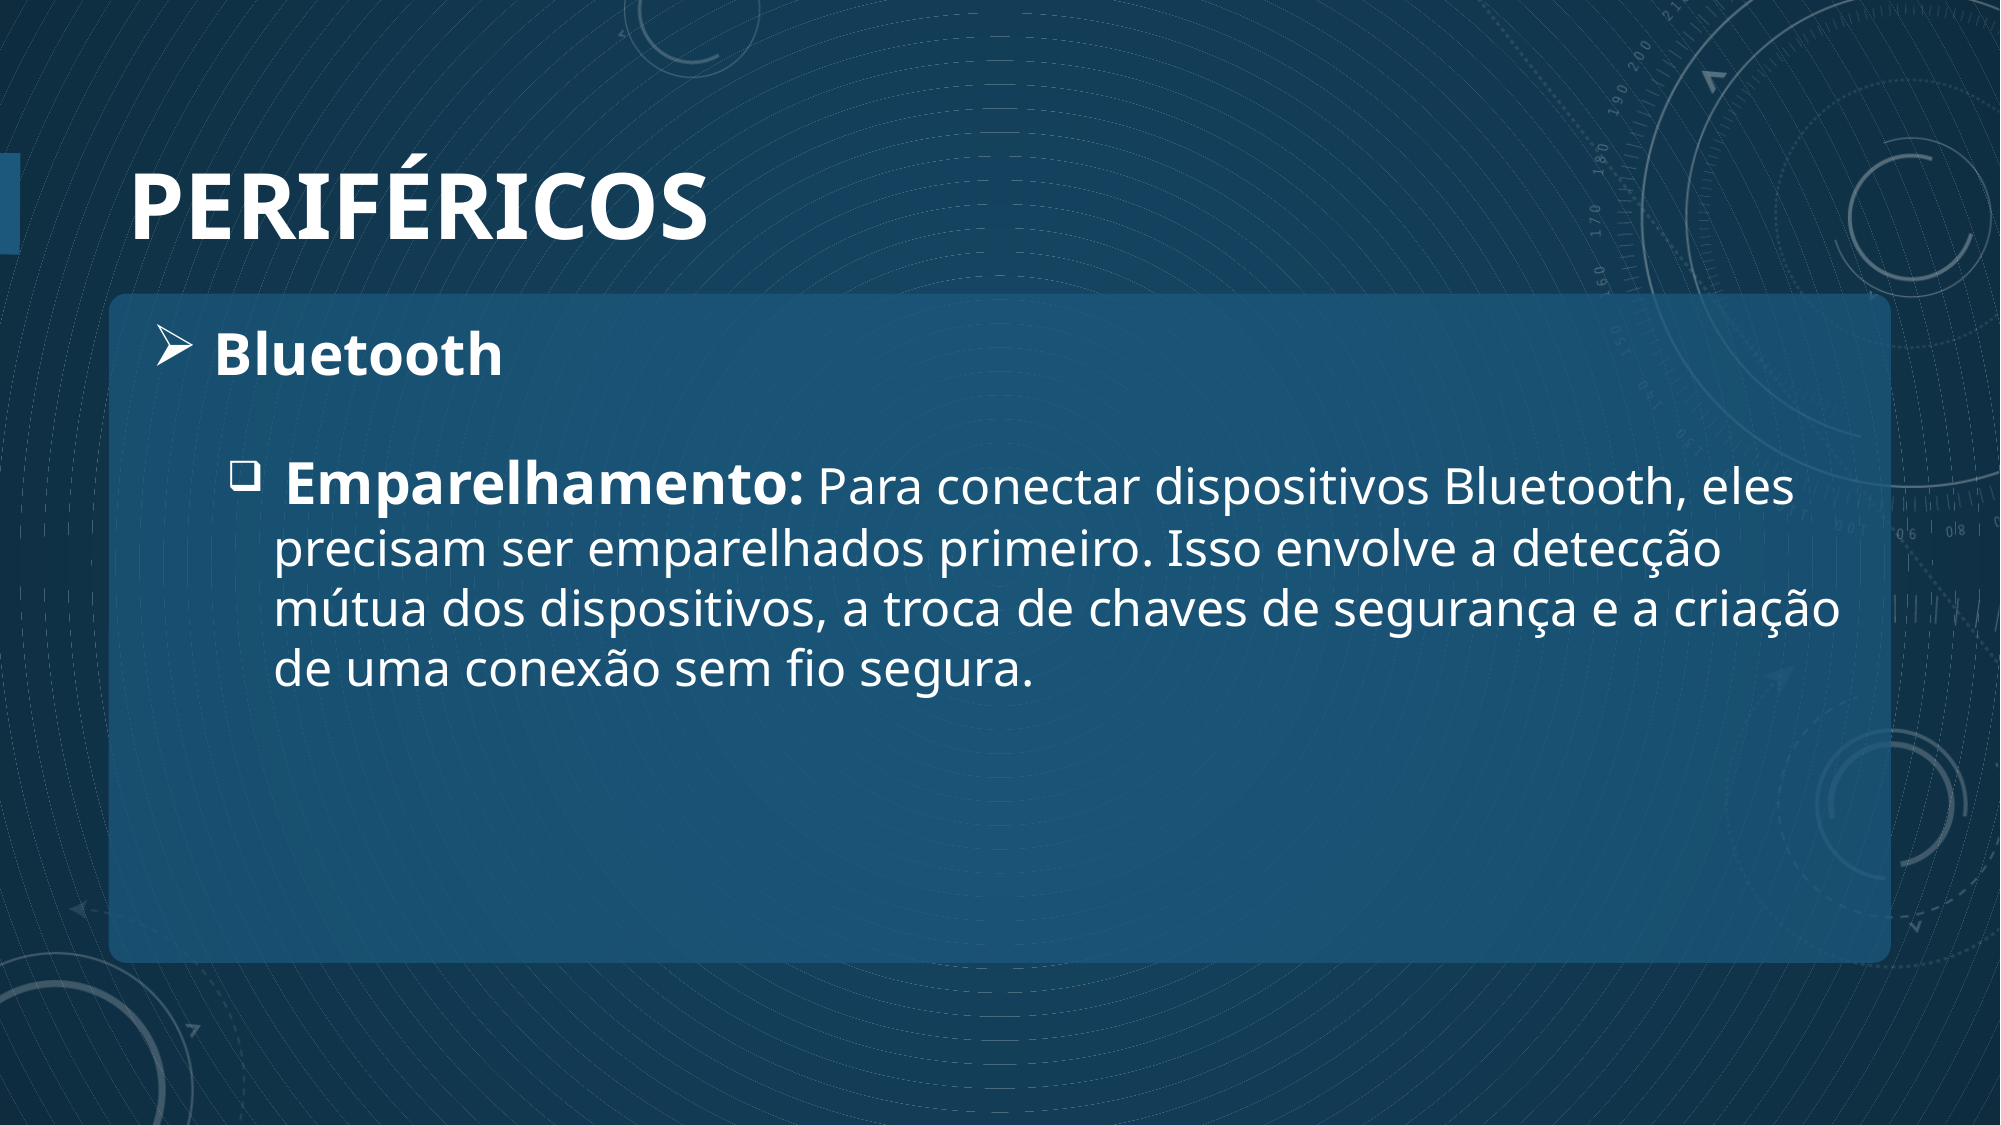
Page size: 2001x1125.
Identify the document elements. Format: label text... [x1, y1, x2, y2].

title Periféricos [112, 99, 1891, 307]
picture [0, 0, 2000, 1125]
list Bluetooth Emparelhamento: Para conectar dispositivos Bluetooth, eles precisam ser emparelhados primeiro. Isso envolve a detecção mútua dos dispositivos, a troca de chaves de segurança e a criação de uma conexão sem fio segura. [134, 307, 1881, 945]
